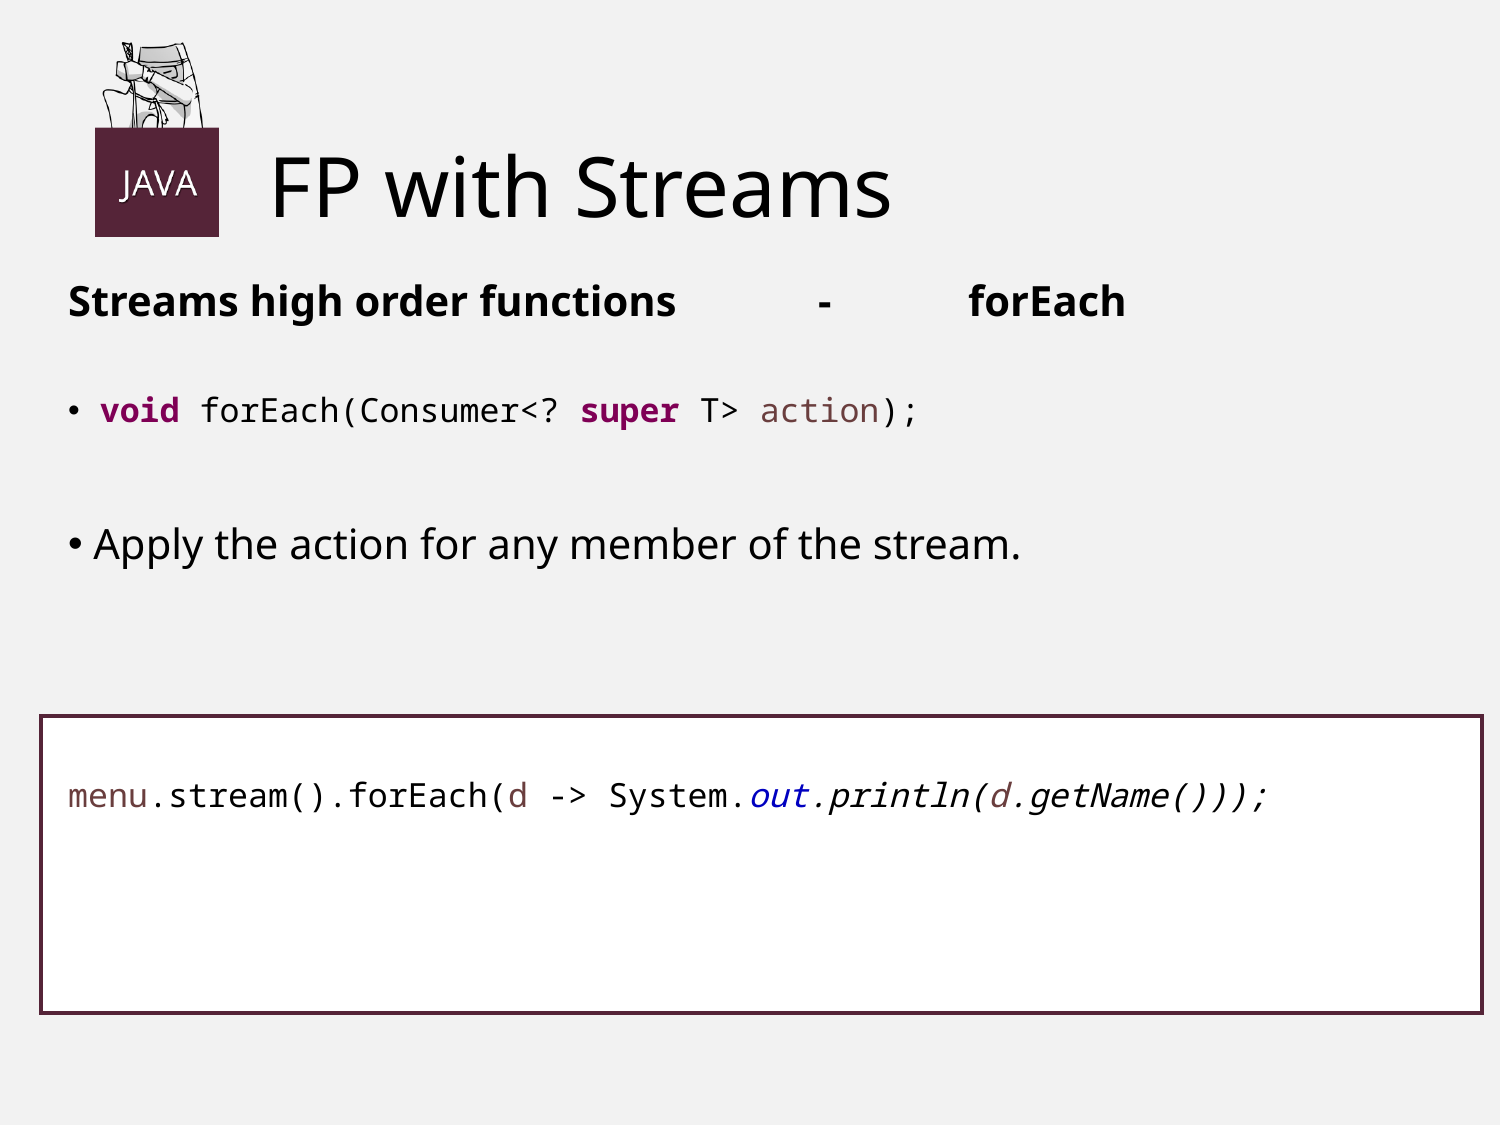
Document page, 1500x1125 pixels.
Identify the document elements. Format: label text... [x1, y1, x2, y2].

picture [95, 42, 219, 238]
text_box [41, 716, 1483, 1013]
title FP with Streams [253, 90, 1500, 279]
text_box Streams high order functions - forEach void forEach(Consumer<? super T> action); Apply the action for any member of the stream. menu.stream().forEach(d -> System.out.println(d.getName())); [53, 267, 1447, 693]
